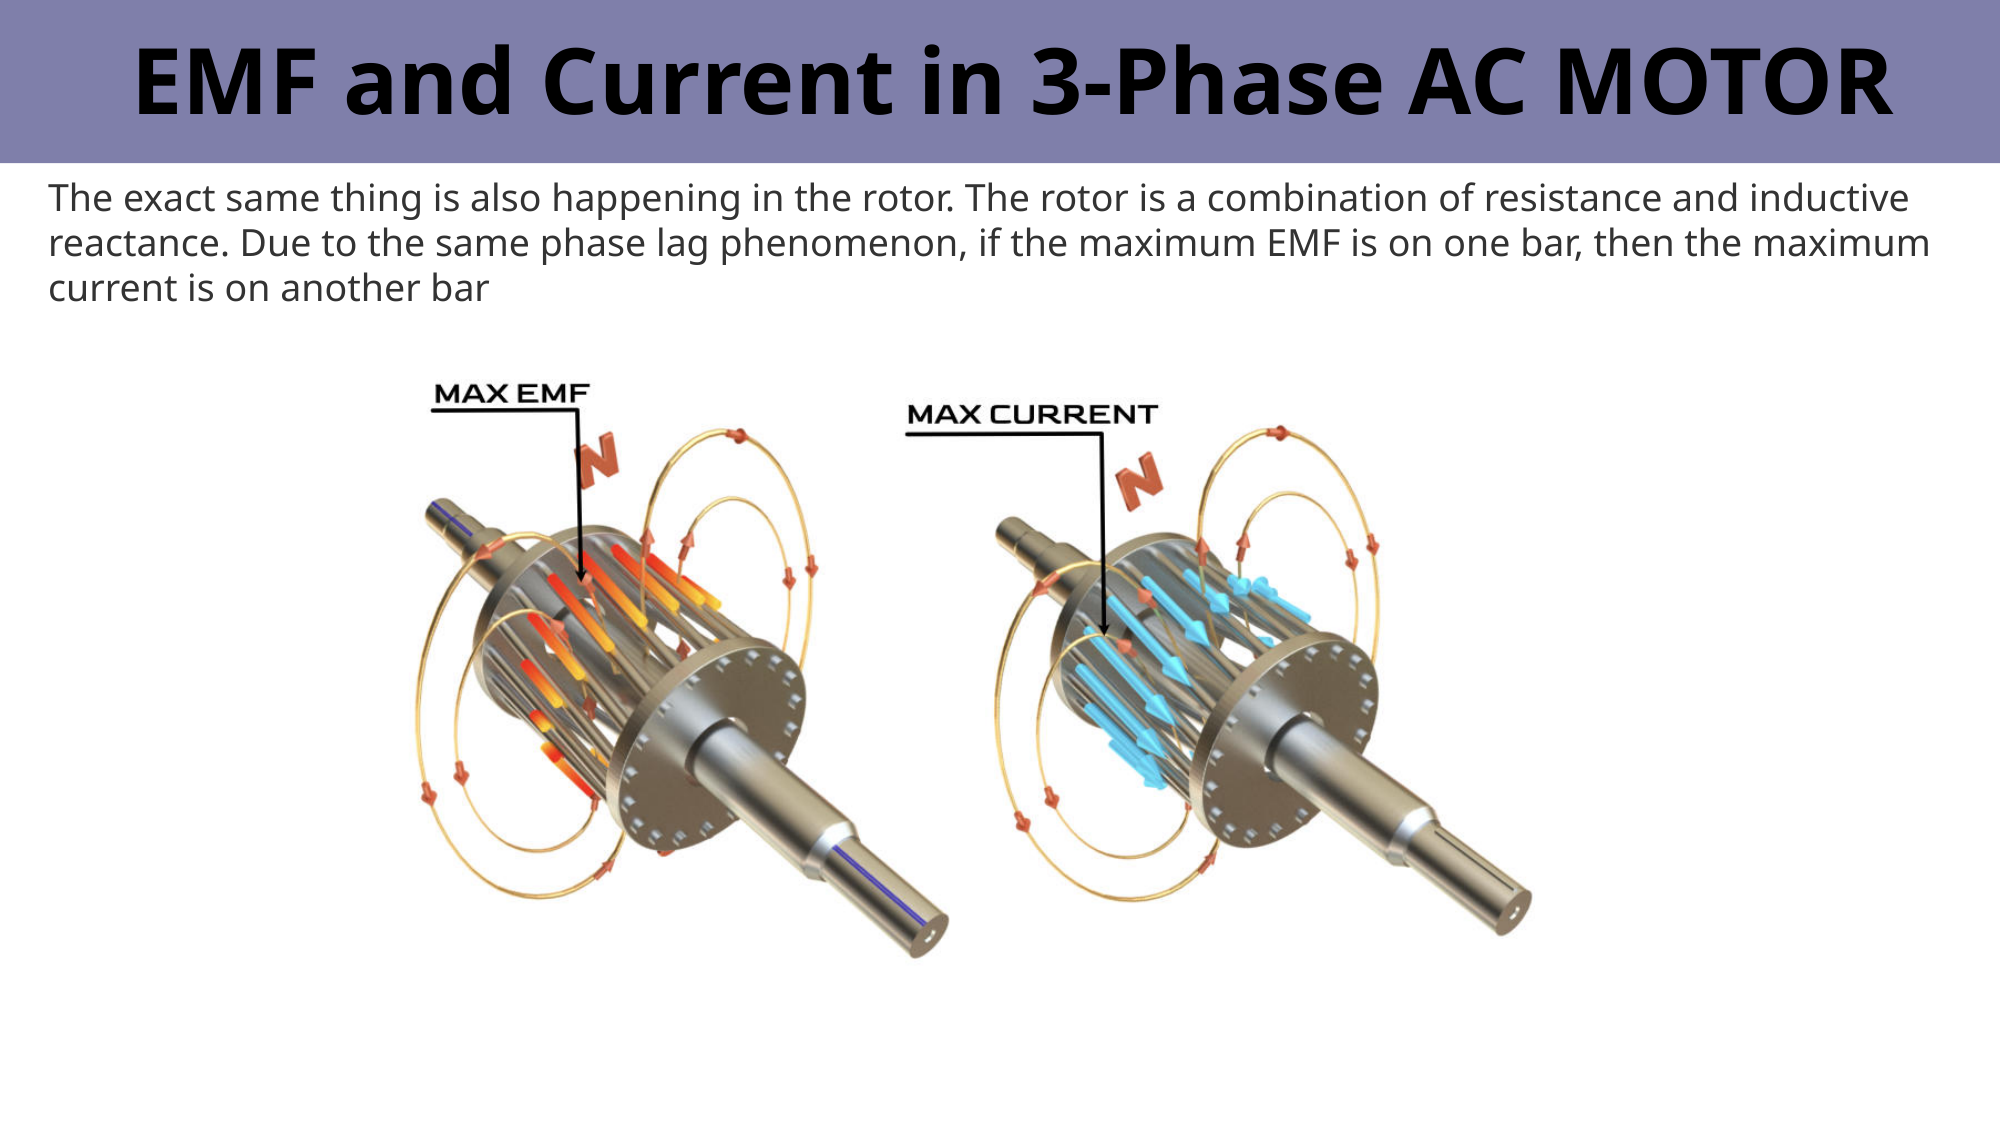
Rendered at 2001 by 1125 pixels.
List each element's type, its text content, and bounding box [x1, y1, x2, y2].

text_box EMF and Current in 3-Phase AC MOTOR [48, 28, 1978, 137]
text_box The exact same thing is also happening in the rotor. The rotor is a combination of resistance and inductive reactance. Due to the same phase lag phenomenon, if the maximum EMF is on one bar, then the maximum current is on another bar [33, 166, 1960, 316]
picture [338, 335, 1535, 1010]
text_box [0, 0, 2000, 164]
